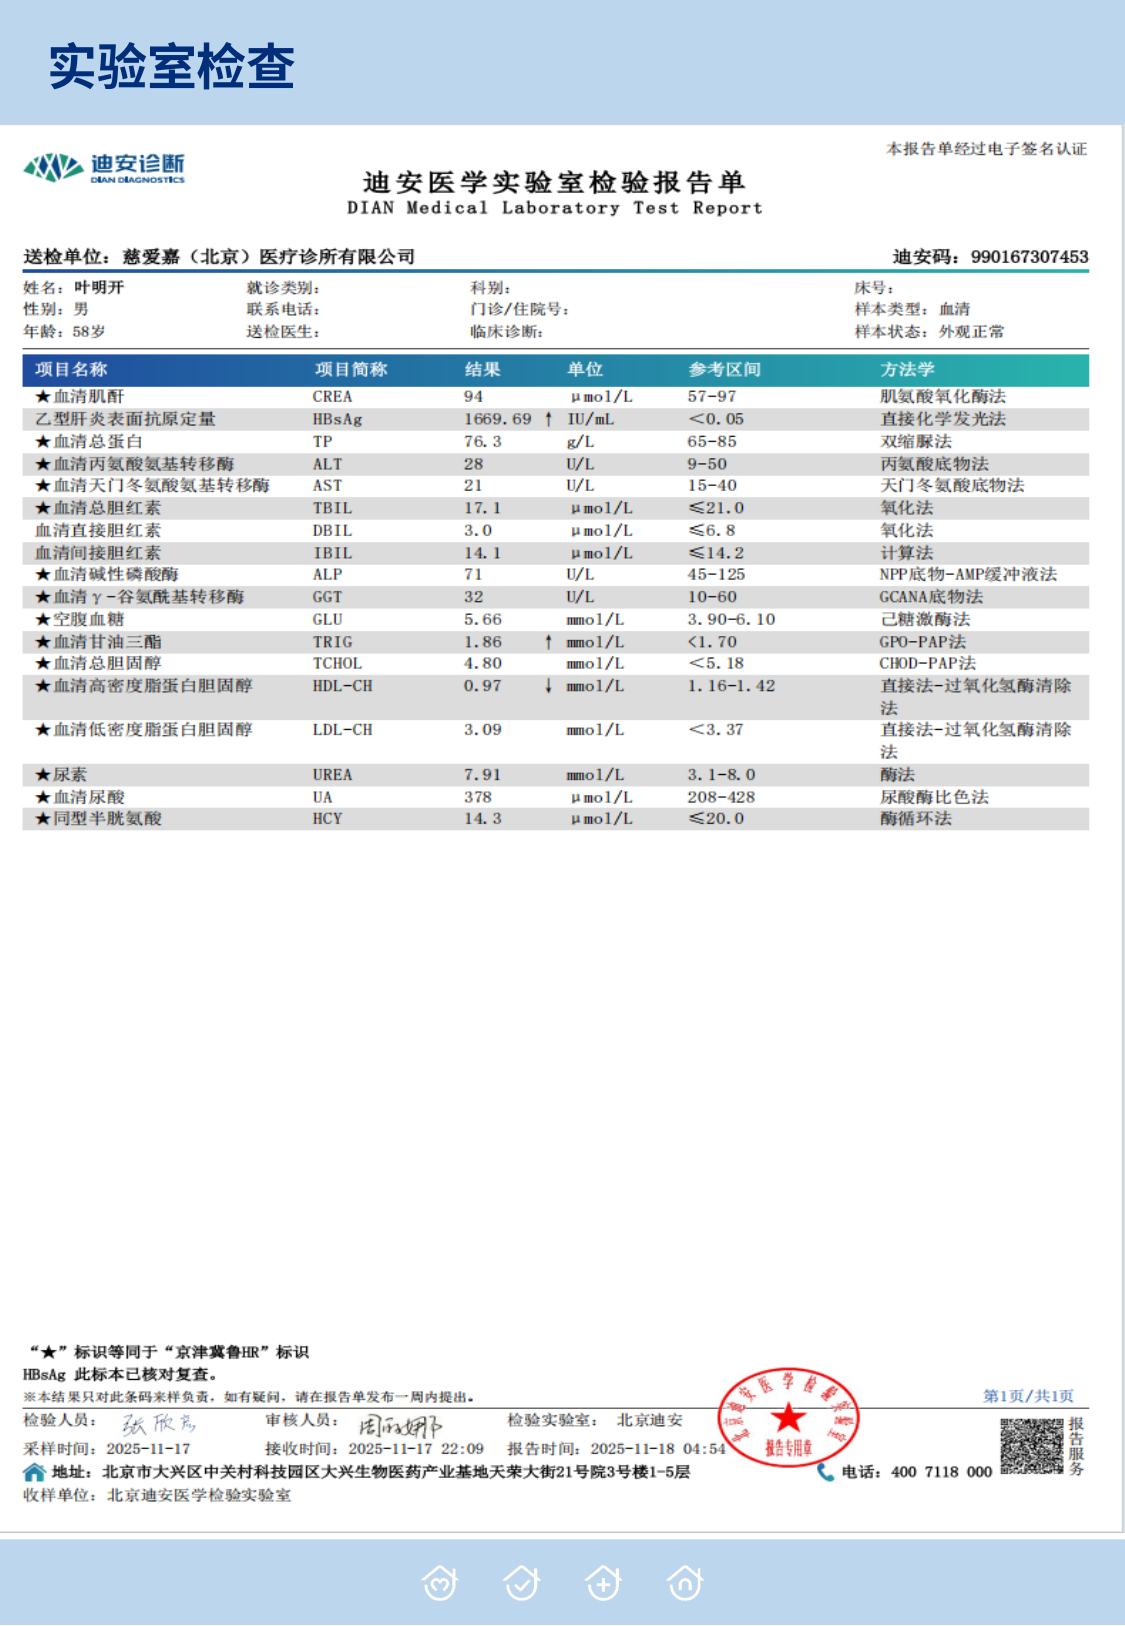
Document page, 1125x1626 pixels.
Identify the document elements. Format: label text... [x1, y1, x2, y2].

picture [420, 1565, 705, 1601]
picture [0, 124, 1125, 1534]
text_box 实验室检查 [45, 33, 300, 96]
